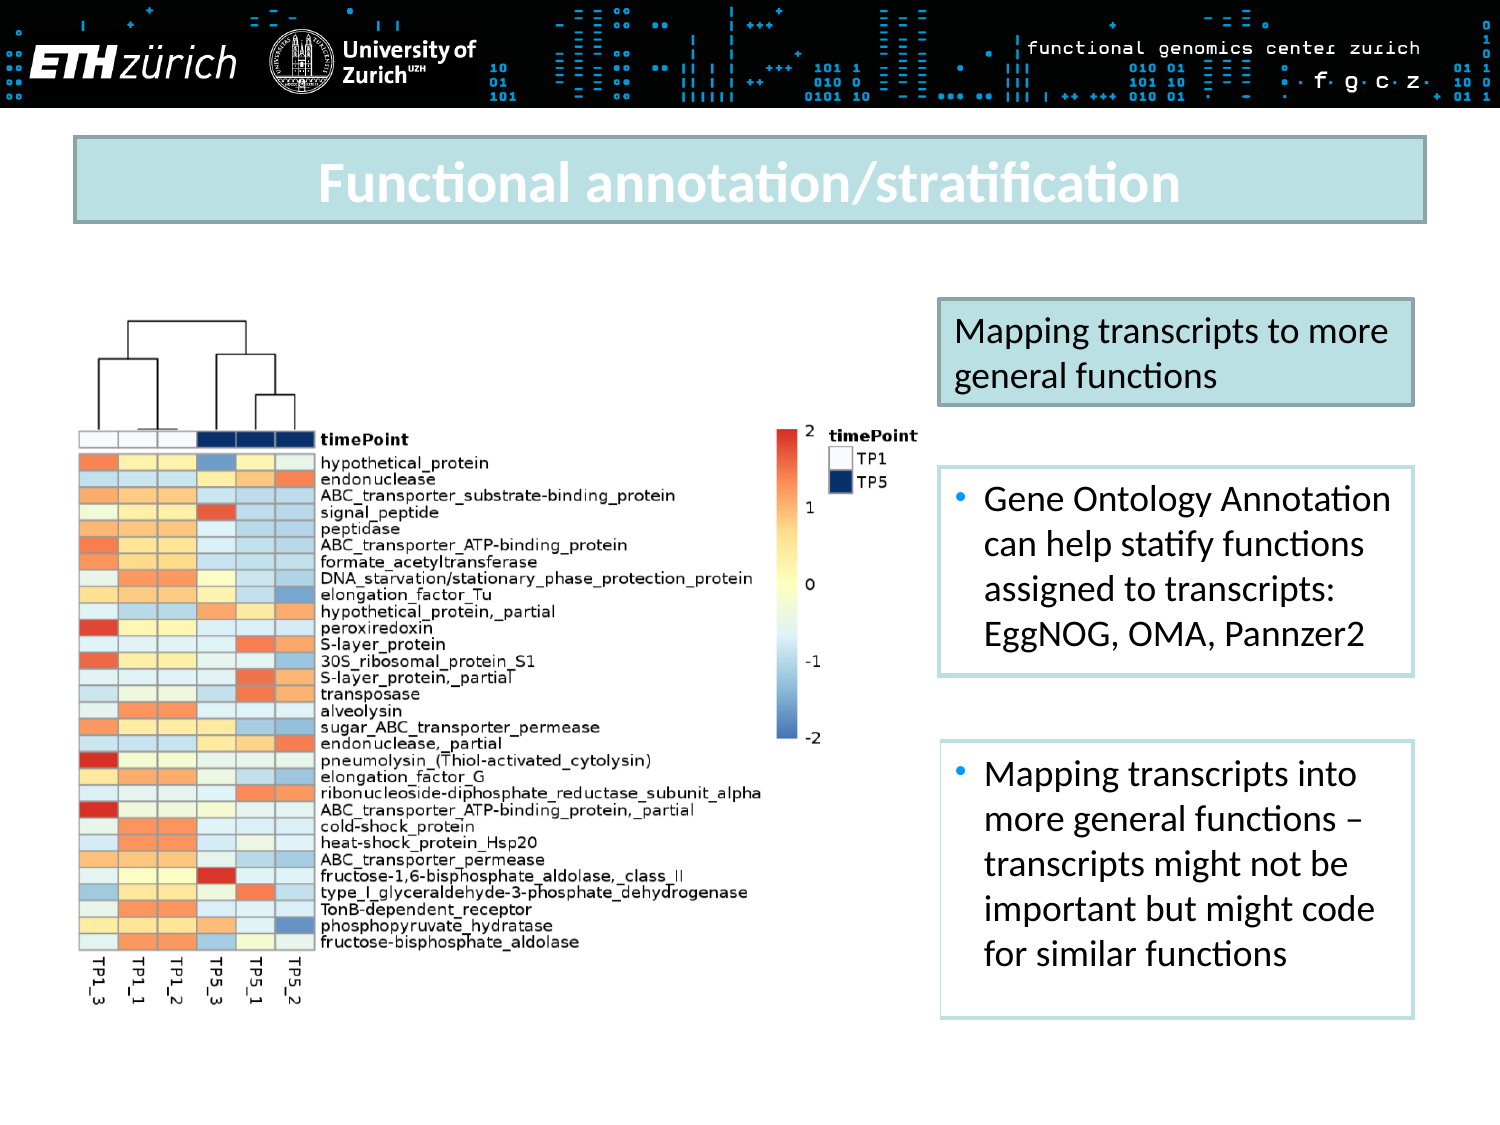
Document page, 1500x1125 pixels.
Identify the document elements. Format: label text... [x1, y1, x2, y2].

picture [0, 0, 1500, 108]
text_box Mapping transcripts to more general functions [944, 297, 1415, 407]
text_box Functional annotation/stratification [73, 135, 1427, 224]
picture [58, 290, 940, 1024]
text_box Mapping transcripts into more general functions – transcripts might not be important but might code for similar functions [944, 739, 1415, 1020]
text_box Gene Ontology Annotation can help statify functions assigned to transcripts: EggNOG, OMA, Pannzer2 [944, 465, 1415, 678]
